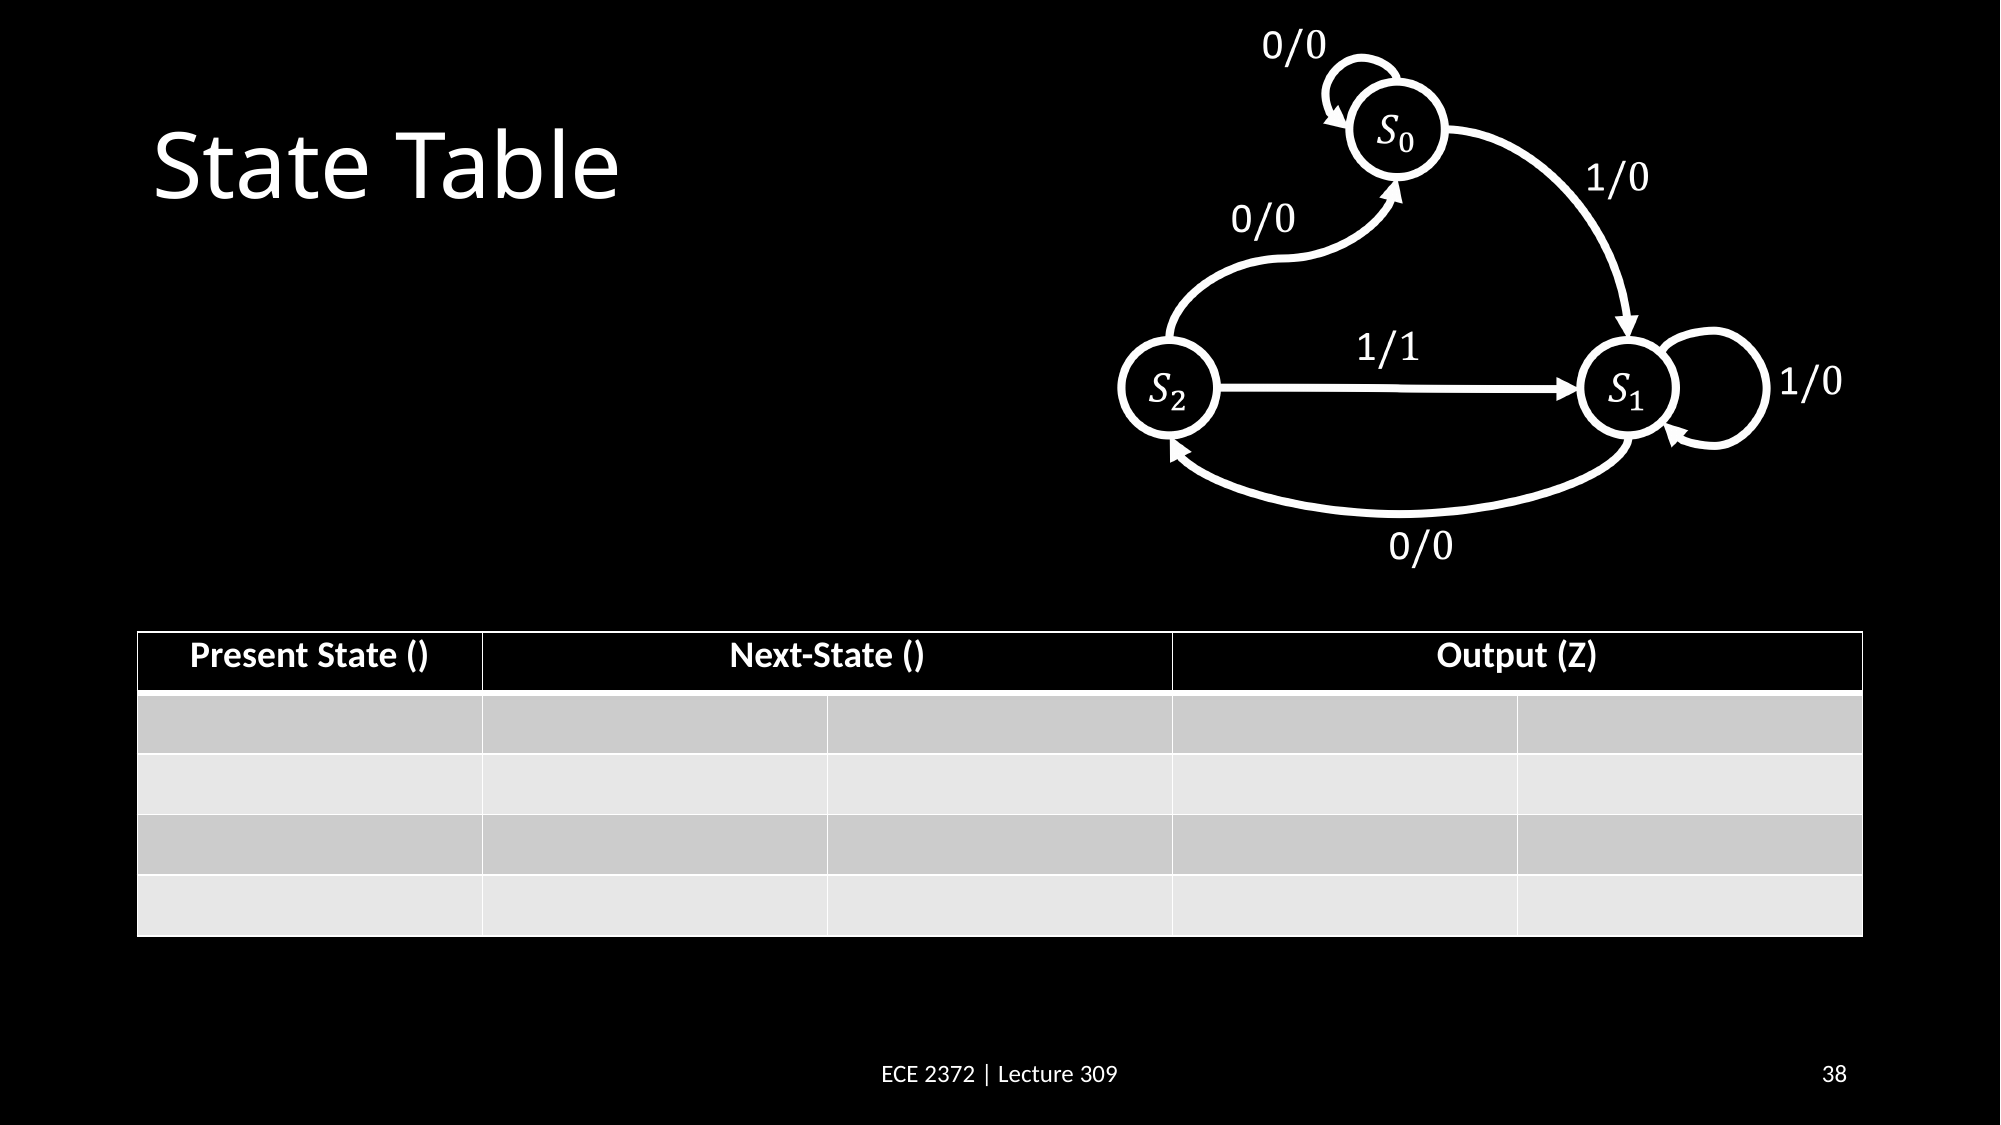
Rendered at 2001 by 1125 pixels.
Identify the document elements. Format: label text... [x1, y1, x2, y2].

picture [1081, 0, 1863, 600]
title State Table [137, 59, 1081, 278]
slide_number 38 [1412, 1042, 1863, 1103]
footer ECE 2372 | Lecture 309 [662, 1042, 1338, 1103]
